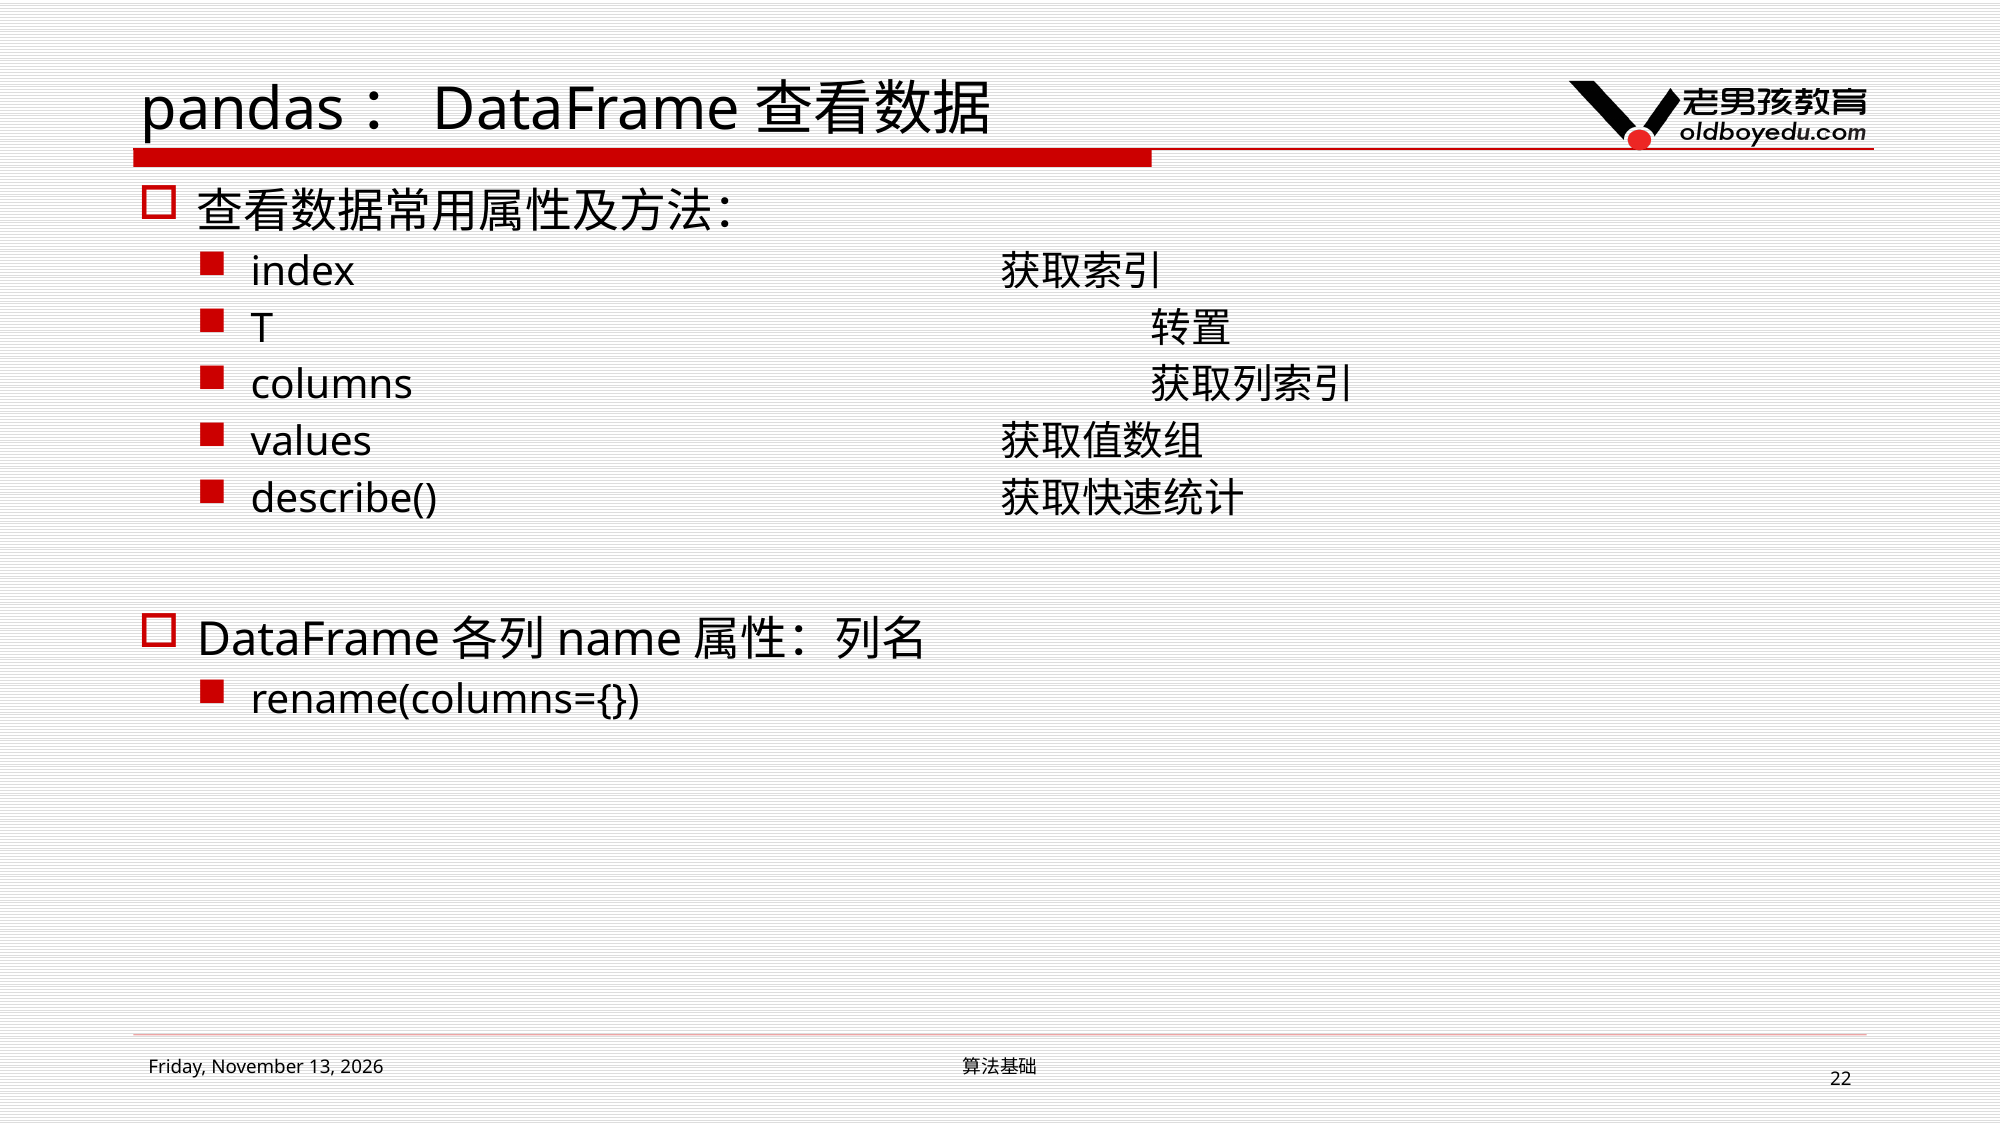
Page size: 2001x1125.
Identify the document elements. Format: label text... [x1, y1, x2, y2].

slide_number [133, 1046, 567, 1103]
title pandas：DataFrame查看数据 [125, 50, 1876, 149]
slide_number 22 [1433, 1058, 1867, 1103]
footer 算法基础 [683, 1046, 1317, 1103]
list 查看数据常用属性及方法： index 获取索引 T 转置 columns 获取列索引 values 获取值数组 describe() 获取快速统计 DataFrame各列name属性：列名 rename(columns={}) [123, 172, 1874, 988]
